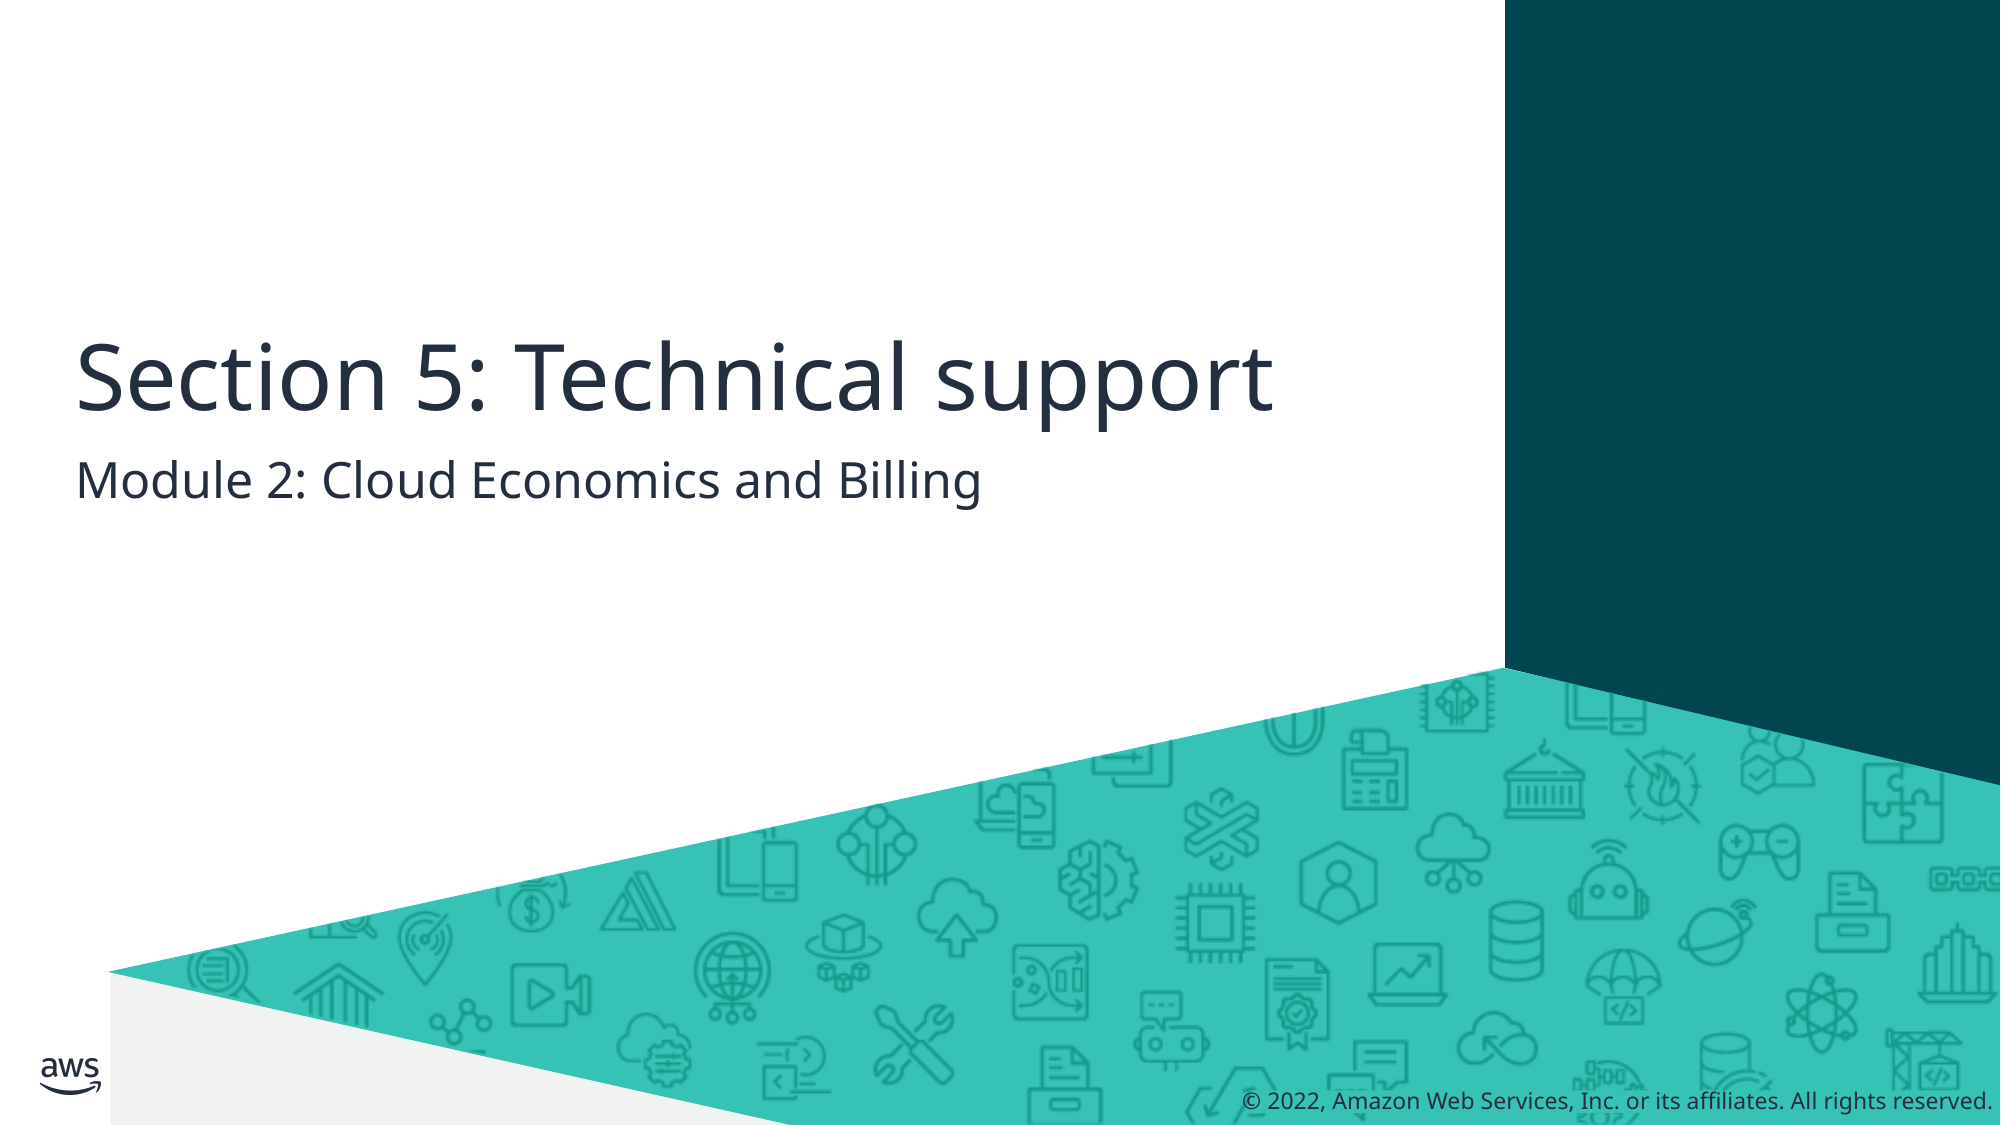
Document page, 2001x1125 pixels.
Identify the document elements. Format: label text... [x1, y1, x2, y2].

picture [39, 1058, 101, 1095]
subtitle Module 2: Cloud Economics and Billing [60, 440, 1499, 786]
title Section 5: Technical support [60, 60, 1499, 437]
